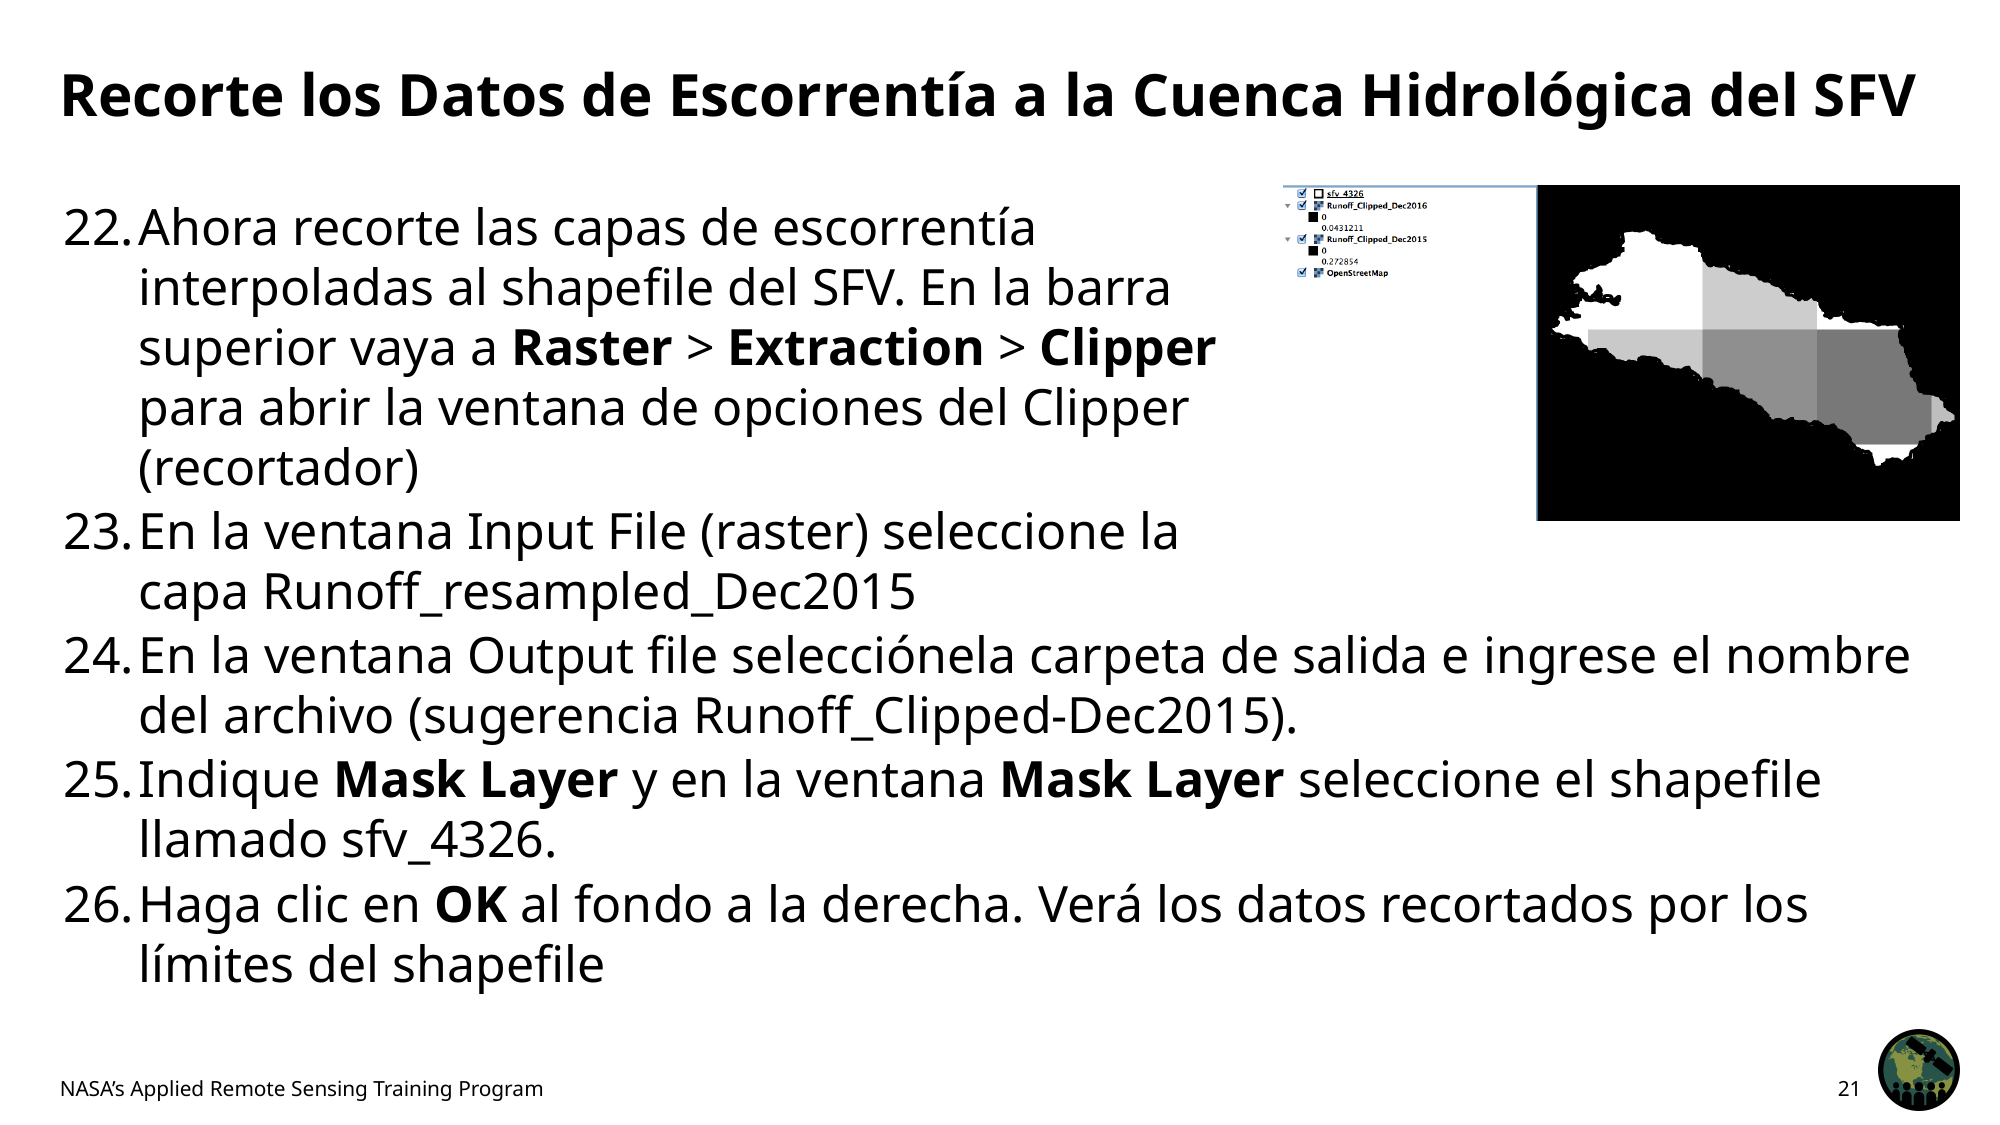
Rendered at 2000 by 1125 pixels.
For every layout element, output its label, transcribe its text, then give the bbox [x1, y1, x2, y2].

list Ahora recorte las capas de escorrentía interpoladas al shapefile del SFV. En la barra superior vaya a Raster > Extraction > Clipper para abrir la ventana de opciones del Clipper (recortador) En la ventana Input File (raster) seleccione la capa Runoff_resampled_Dec2015 En la ventana Output file selecciónela carpeta de salida e ingrese el nombre del archivo (sugerencia Runoff_Clipped-Dec2015). Indique Mask Layer y en la ventana Mask Layer seleccione el shapefile llamado sfv_4326. Haga clic en OK al fondo a la derecha. Verá los datos recortados por los límites del shapefile [39, 185, 1960, 1013]
picture [1878, 1029, 1960, 1111]
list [1283, 185, 1960, 522]
title Recorte los Datos de Escorrentía a la Cuenca Hidrológica del SFV [39, 45, 1960, 140]
